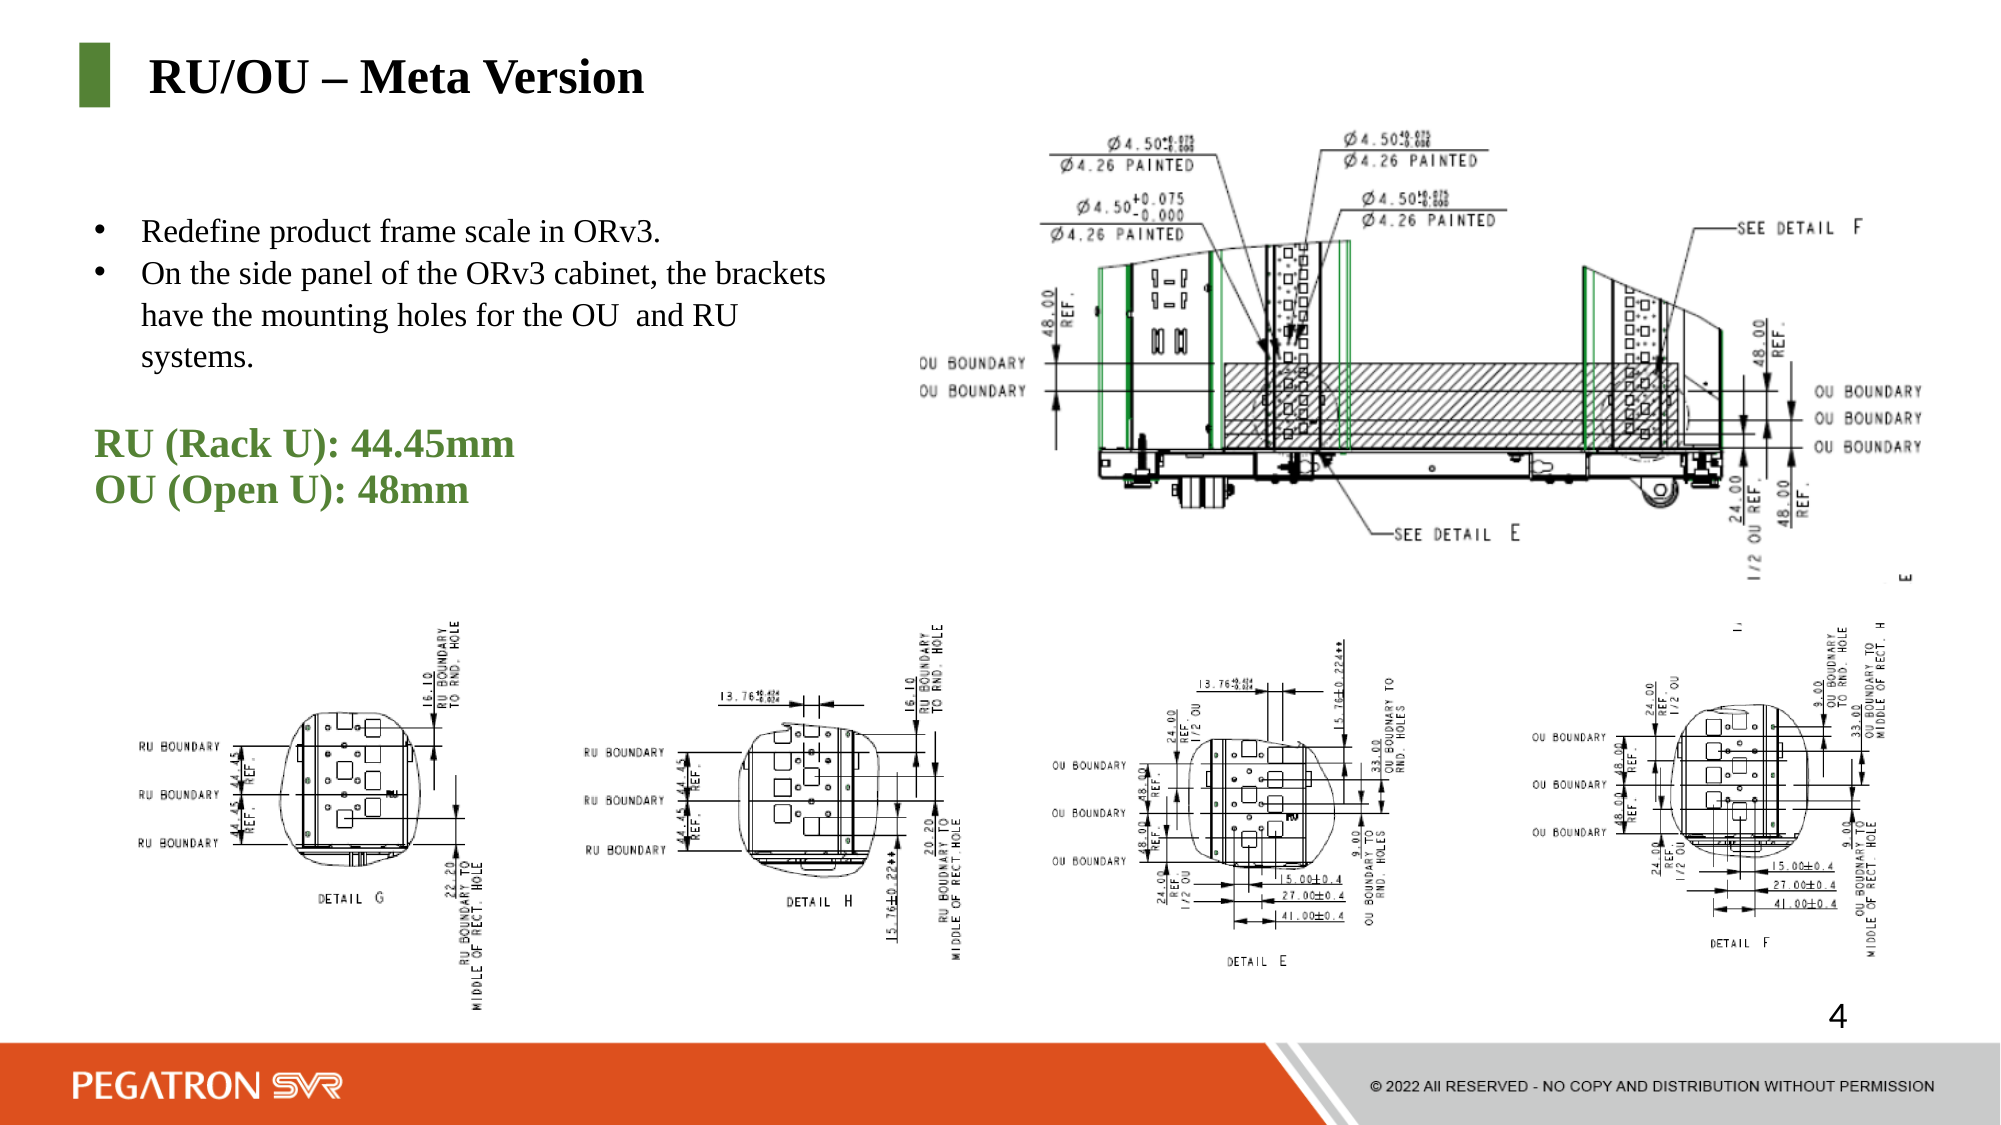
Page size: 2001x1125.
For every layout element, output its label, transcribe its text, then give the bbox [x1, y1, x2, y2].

picture [0, 0, 2001, 1125]
text_box [78, 42, 111, 108]
text_box Redefine product frame scale in ORv3. On the side panel of the ORv3 cabinet, the brackets have the mounting holes for the OU and RU systems. RU (Rack U): 44.45mm OU (Open U): 48mm [79, 200, 851, 520]
text_box RU/OU – Meta Version [134, 36, 1135, 111]
